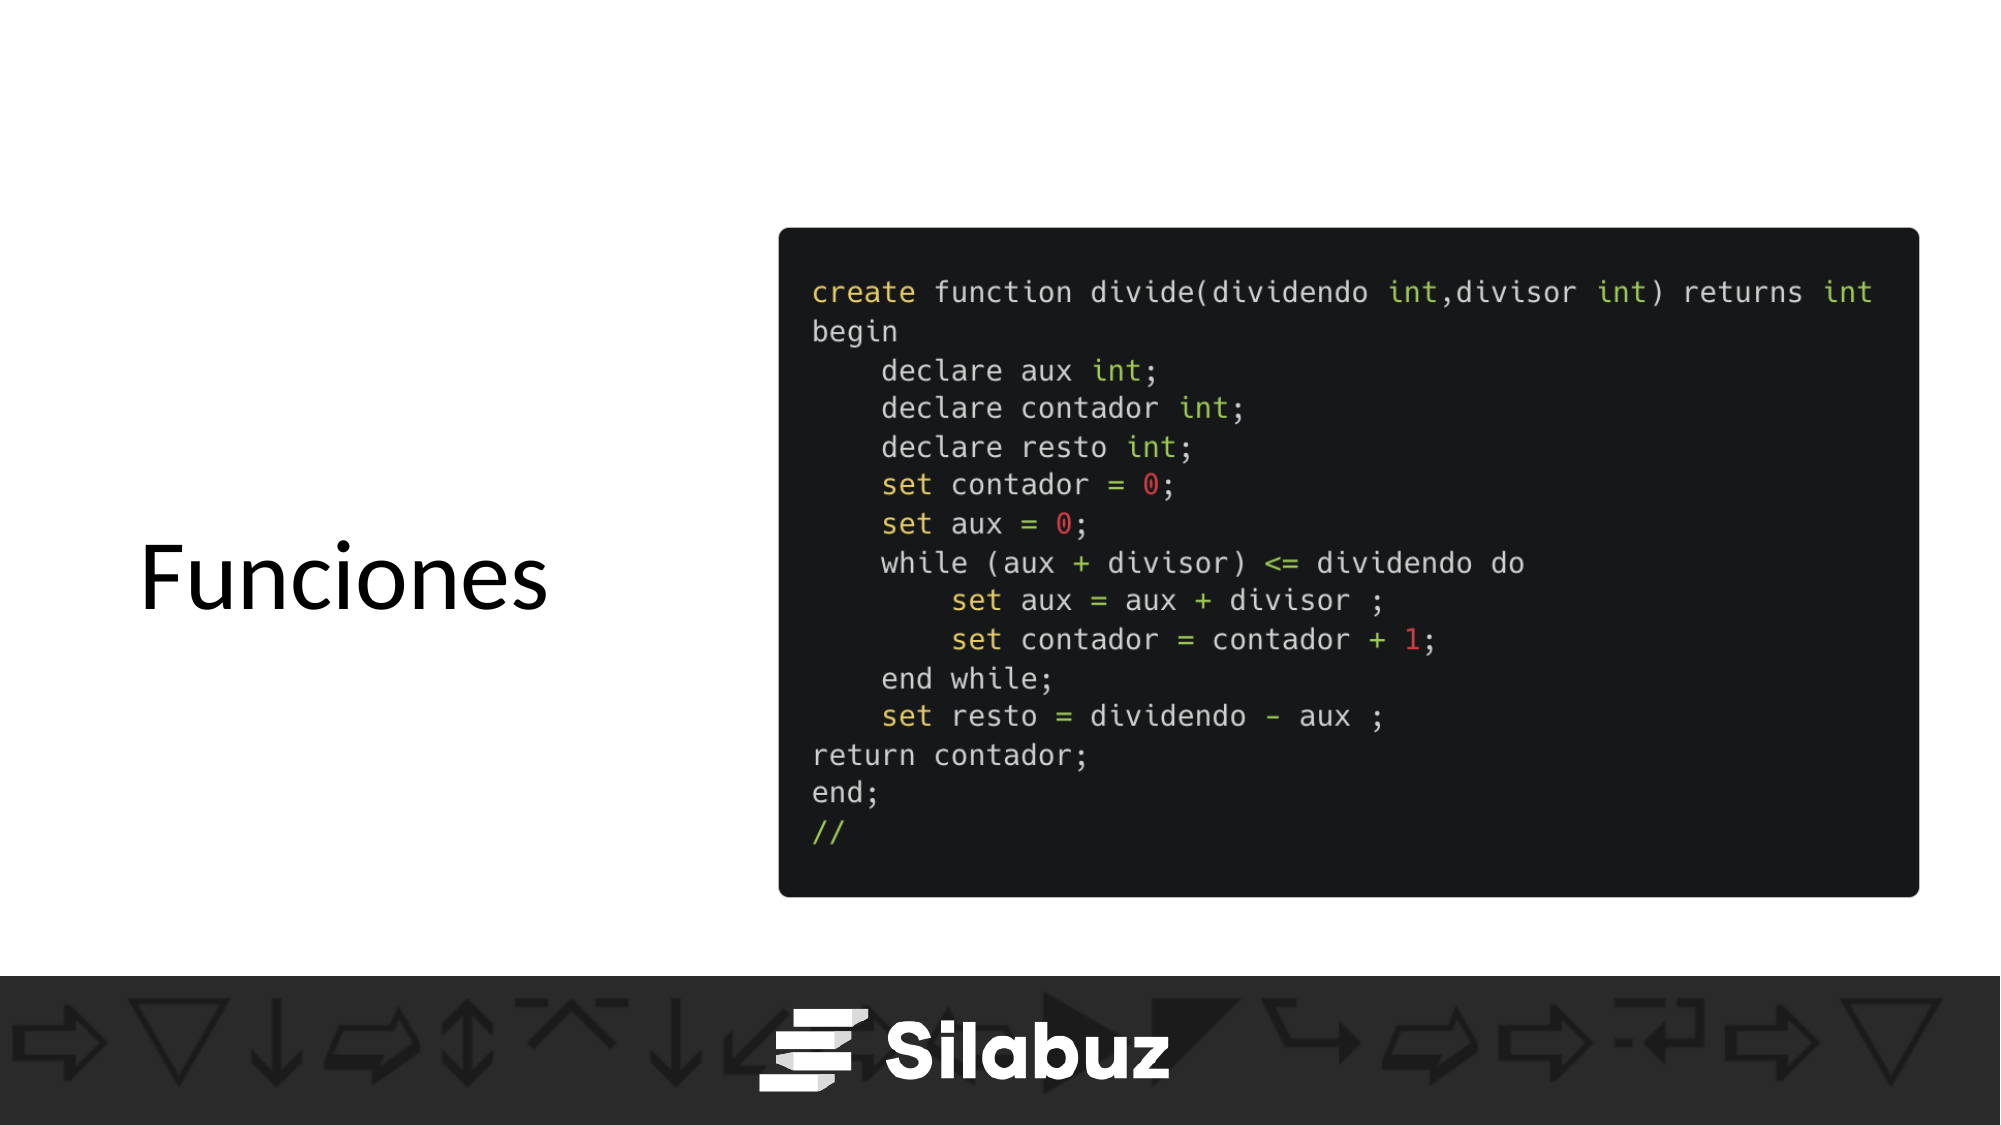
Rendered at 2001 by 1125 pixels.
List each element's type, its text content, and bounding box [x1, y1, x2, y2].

text_box Funciones [124, 485, 658, 640]
picture [0, 113, 2000, 1125]
